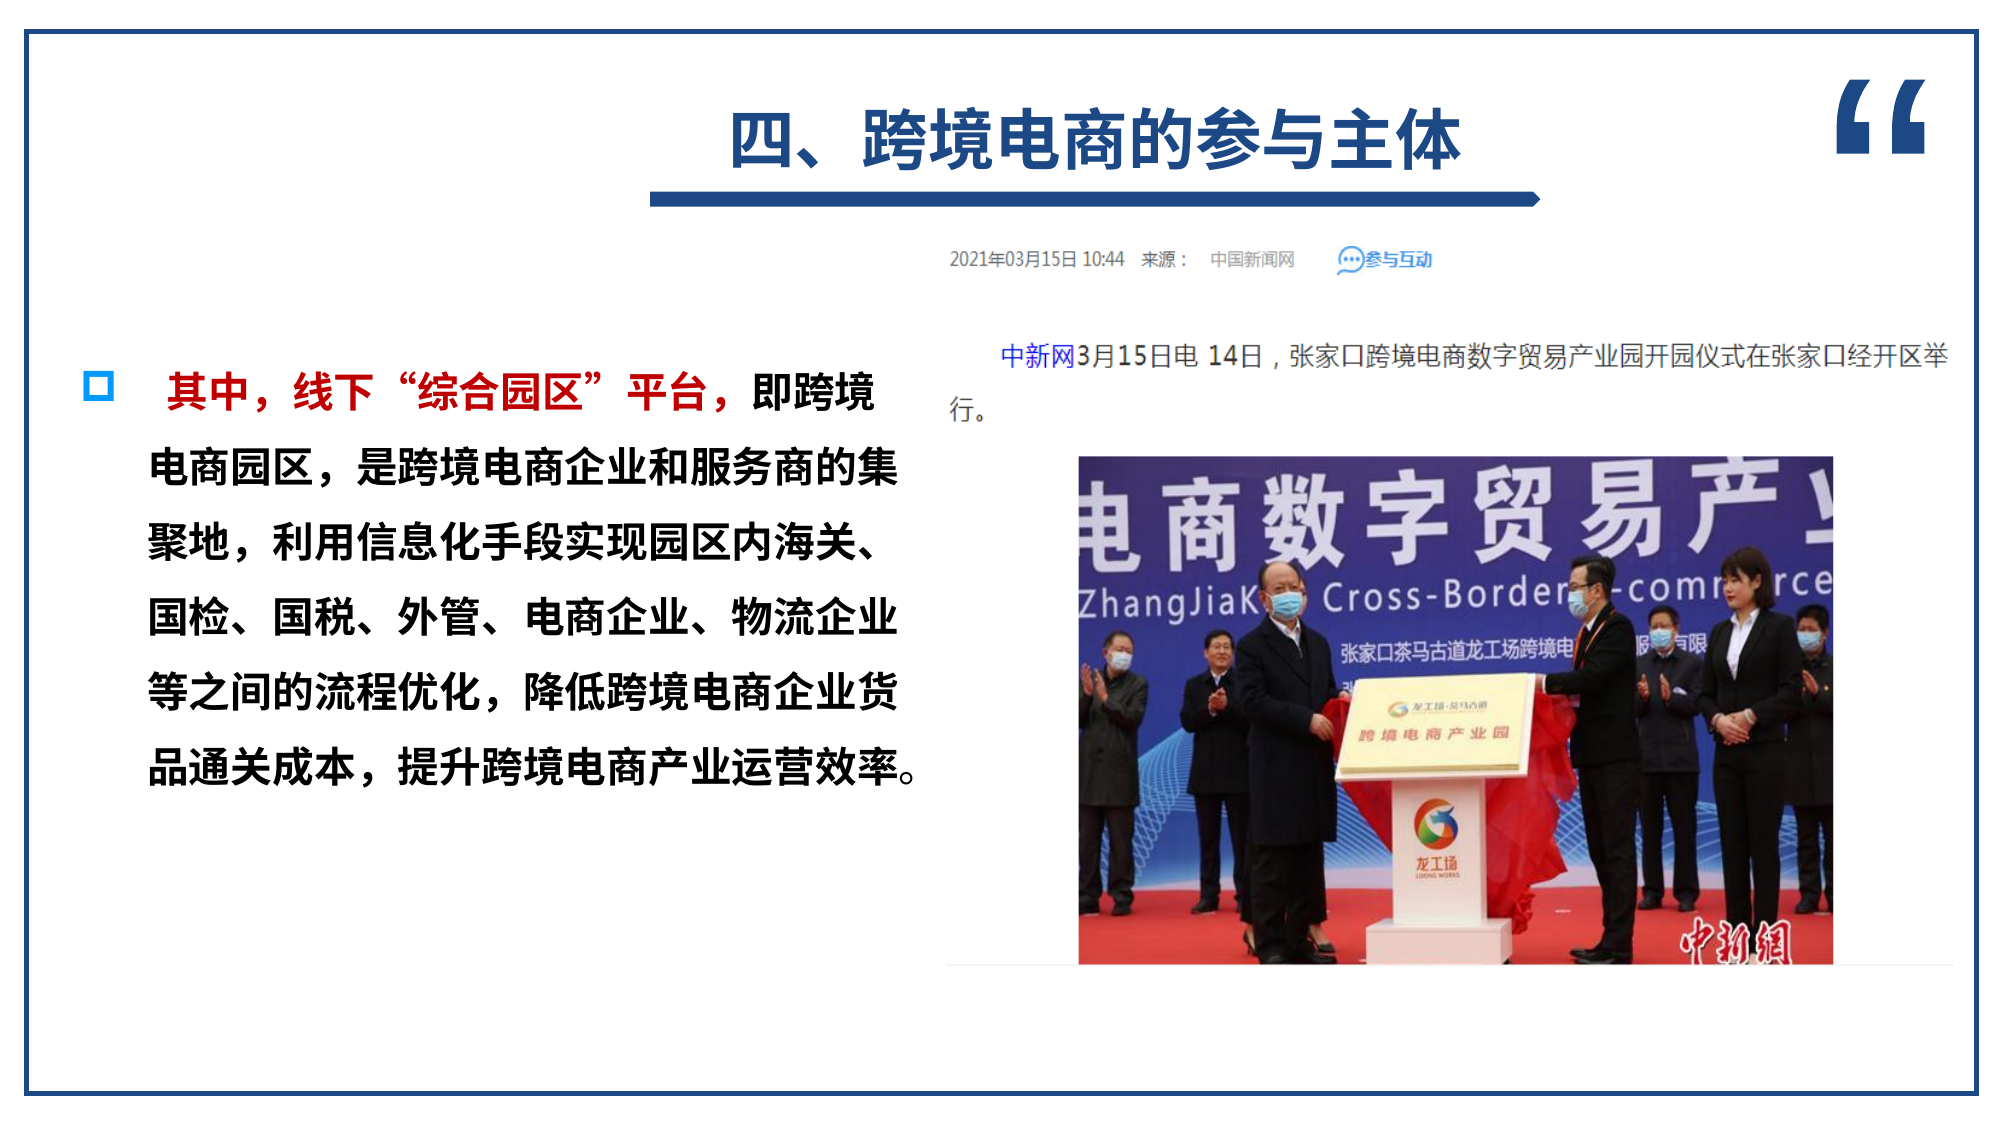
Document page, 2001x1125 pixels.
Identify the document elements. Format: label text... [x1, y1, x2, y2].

picture [946, 246, 1954, 966]
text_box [649, 90, 1541, 429]
text_box 其中，线下“综合园区”平台，即跨境电商园区，是跨境电商企业和服务商的集聚地，利用信息化手段实现园区内海关、国检、国税、外管、电商企业、物流企业等之间的流程优化，降低跨境电商企业货品通关成本，提升跨境电商产业运营效率。 [65, 333, 919, 874]
text_box [26, 30, 1978, 1095]
